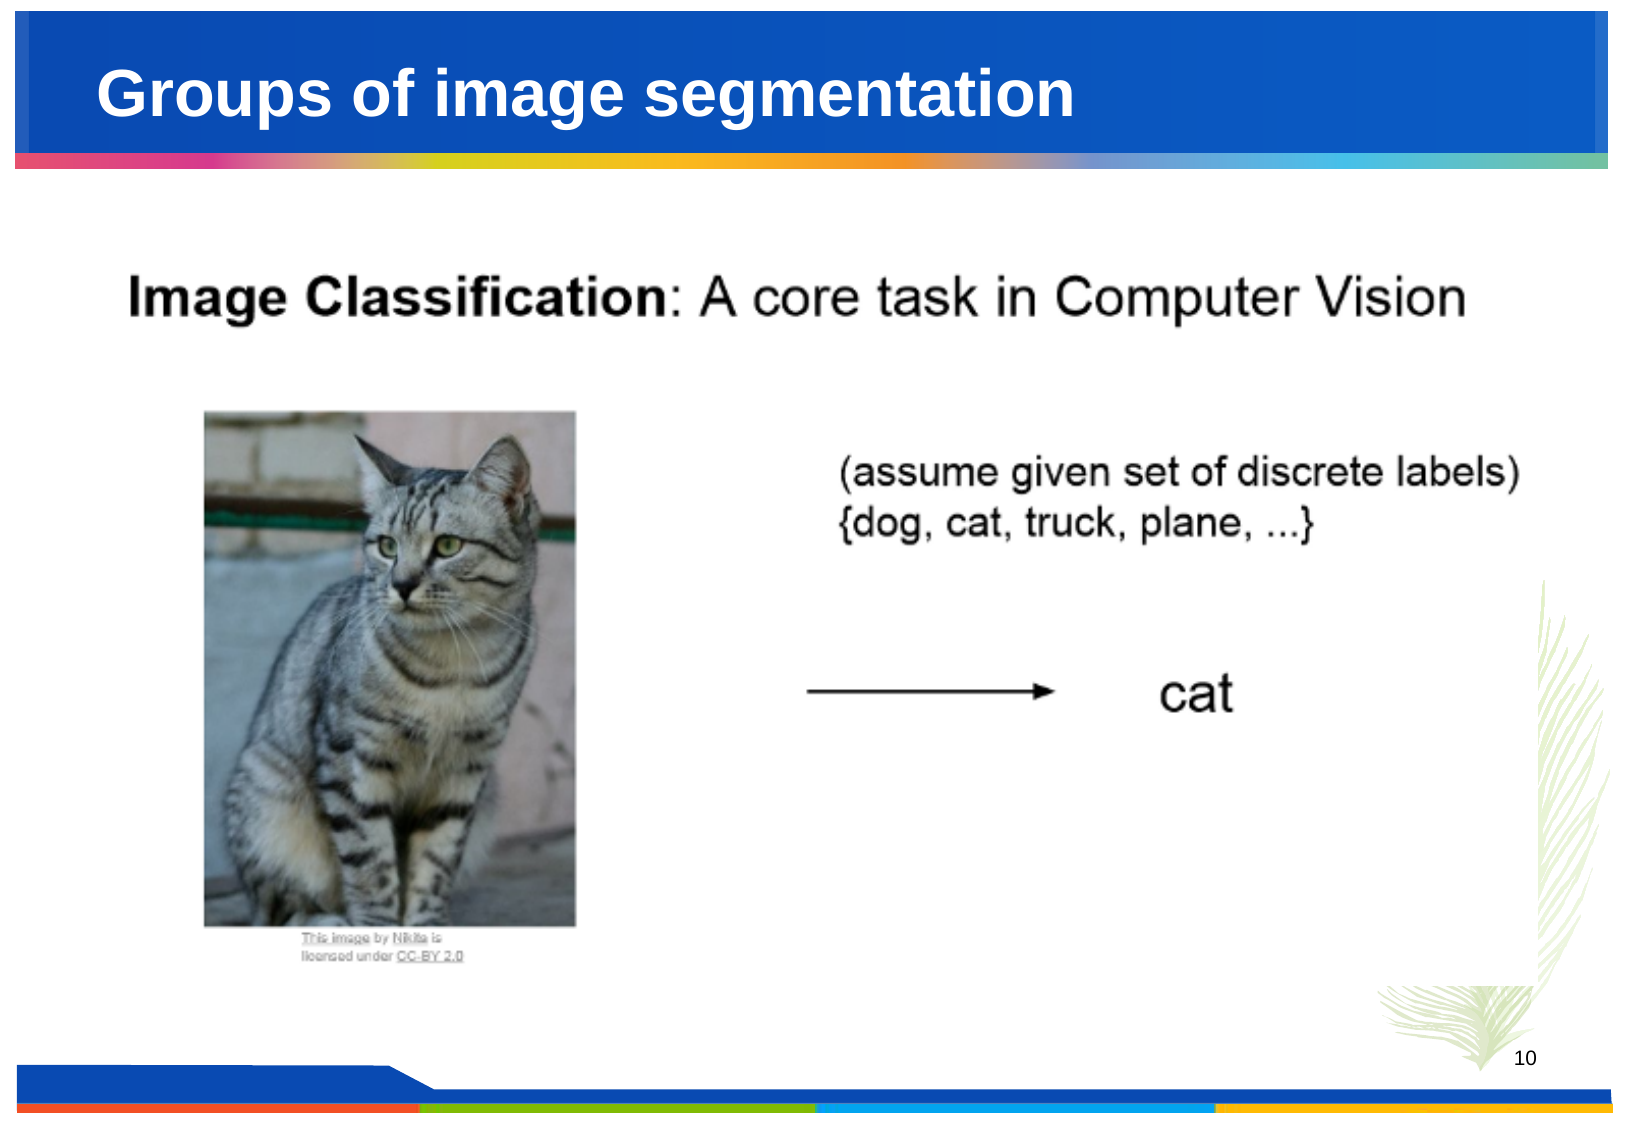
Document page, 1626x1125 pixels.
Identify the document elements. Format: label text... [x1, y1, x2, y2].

slide_number ‹#› [1264, 1037, 1552, 1085]
title Groups of image segmentation [81, 18, 1625, 162]
picture [1215, 1104, 1613, 1113]
picture [15, 11, 1608, 169]
picture [17, 1104, 824, 1113]
picture [112, 262, 1538, 986]
